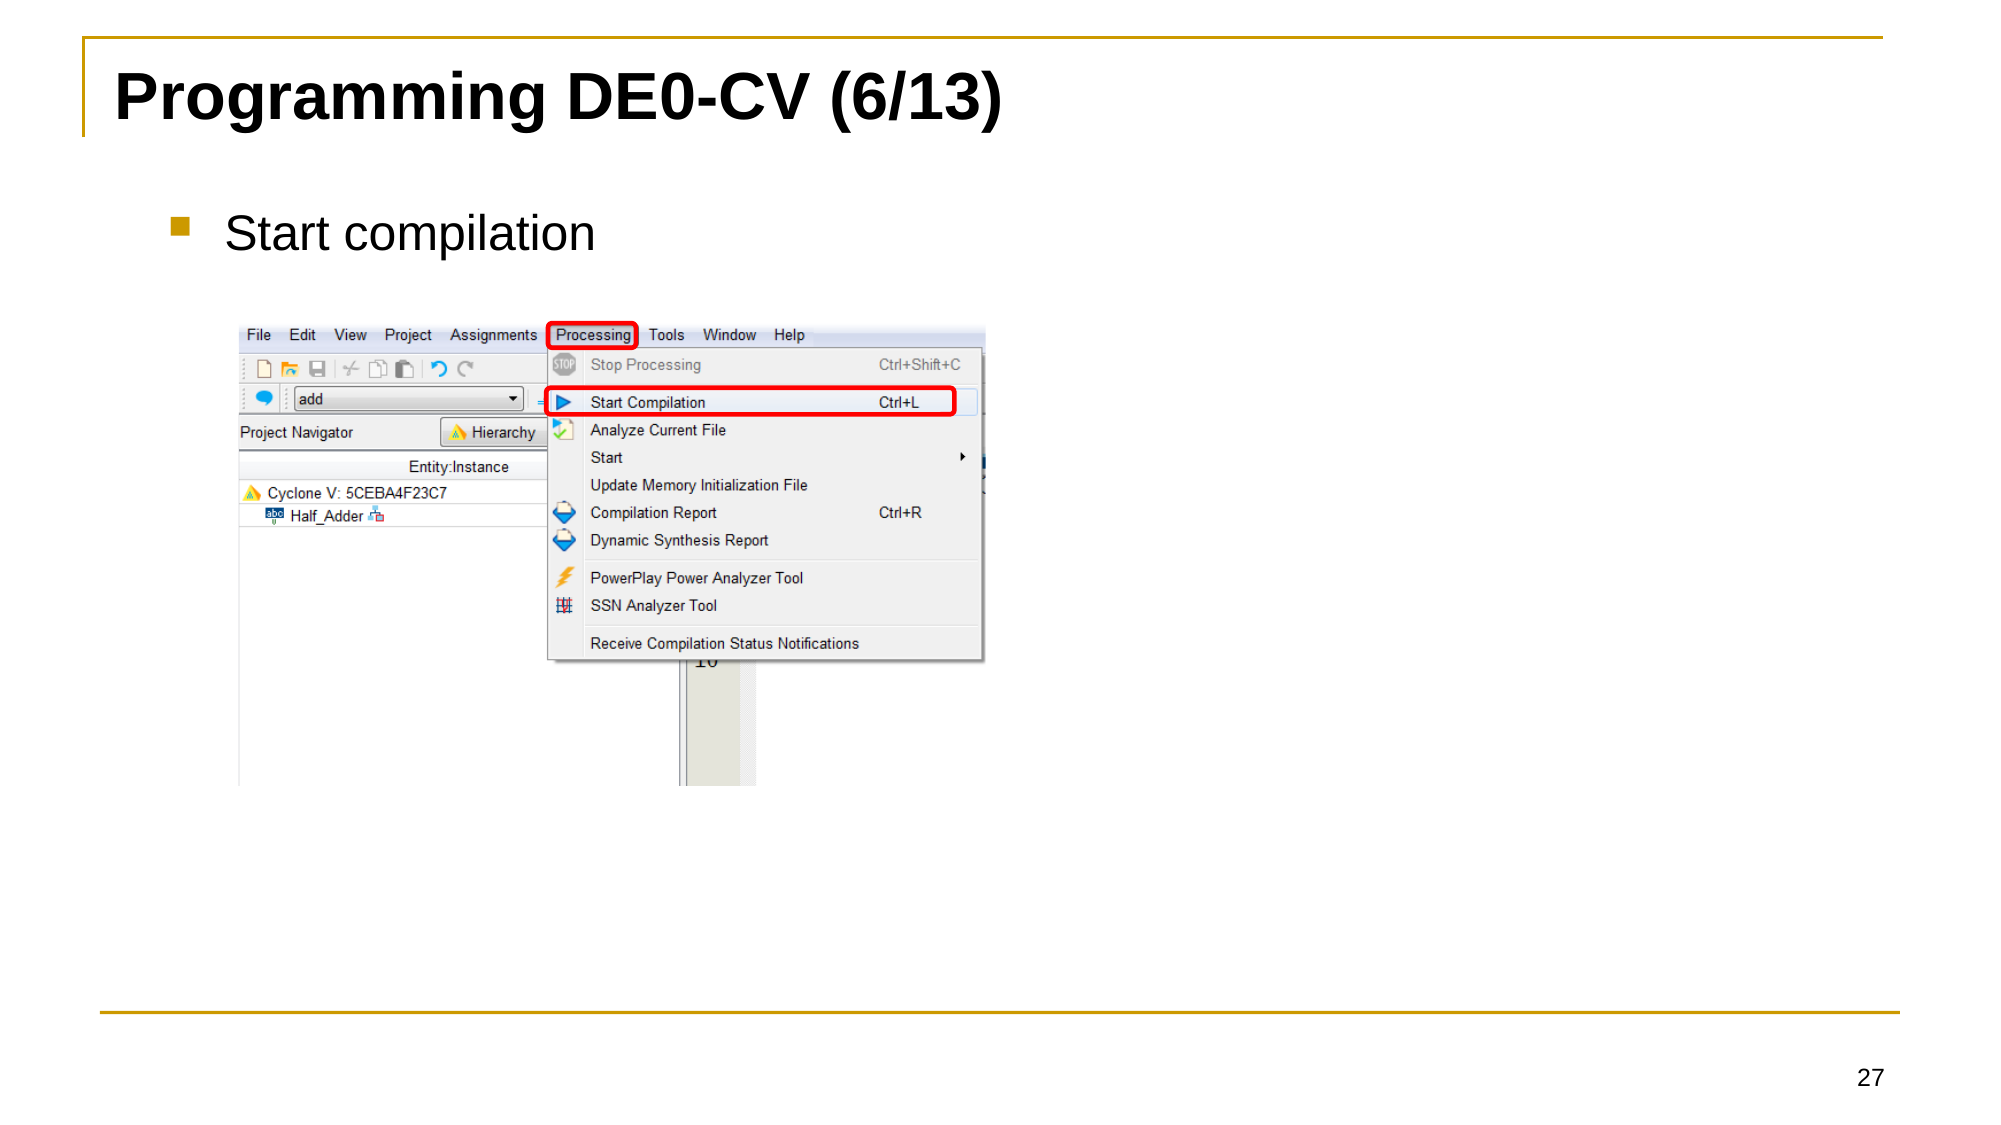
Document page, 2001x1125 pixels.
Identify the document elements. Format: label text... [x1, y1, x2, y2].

text_box Start compilation [153, 193, 1504, 936]
title Programming DE0-CV (6/13) [99, 45, 1961, 244]
picture [238, 322, 986, 787]
slide_number 27 [1433, 1024, 1900, 1100]
